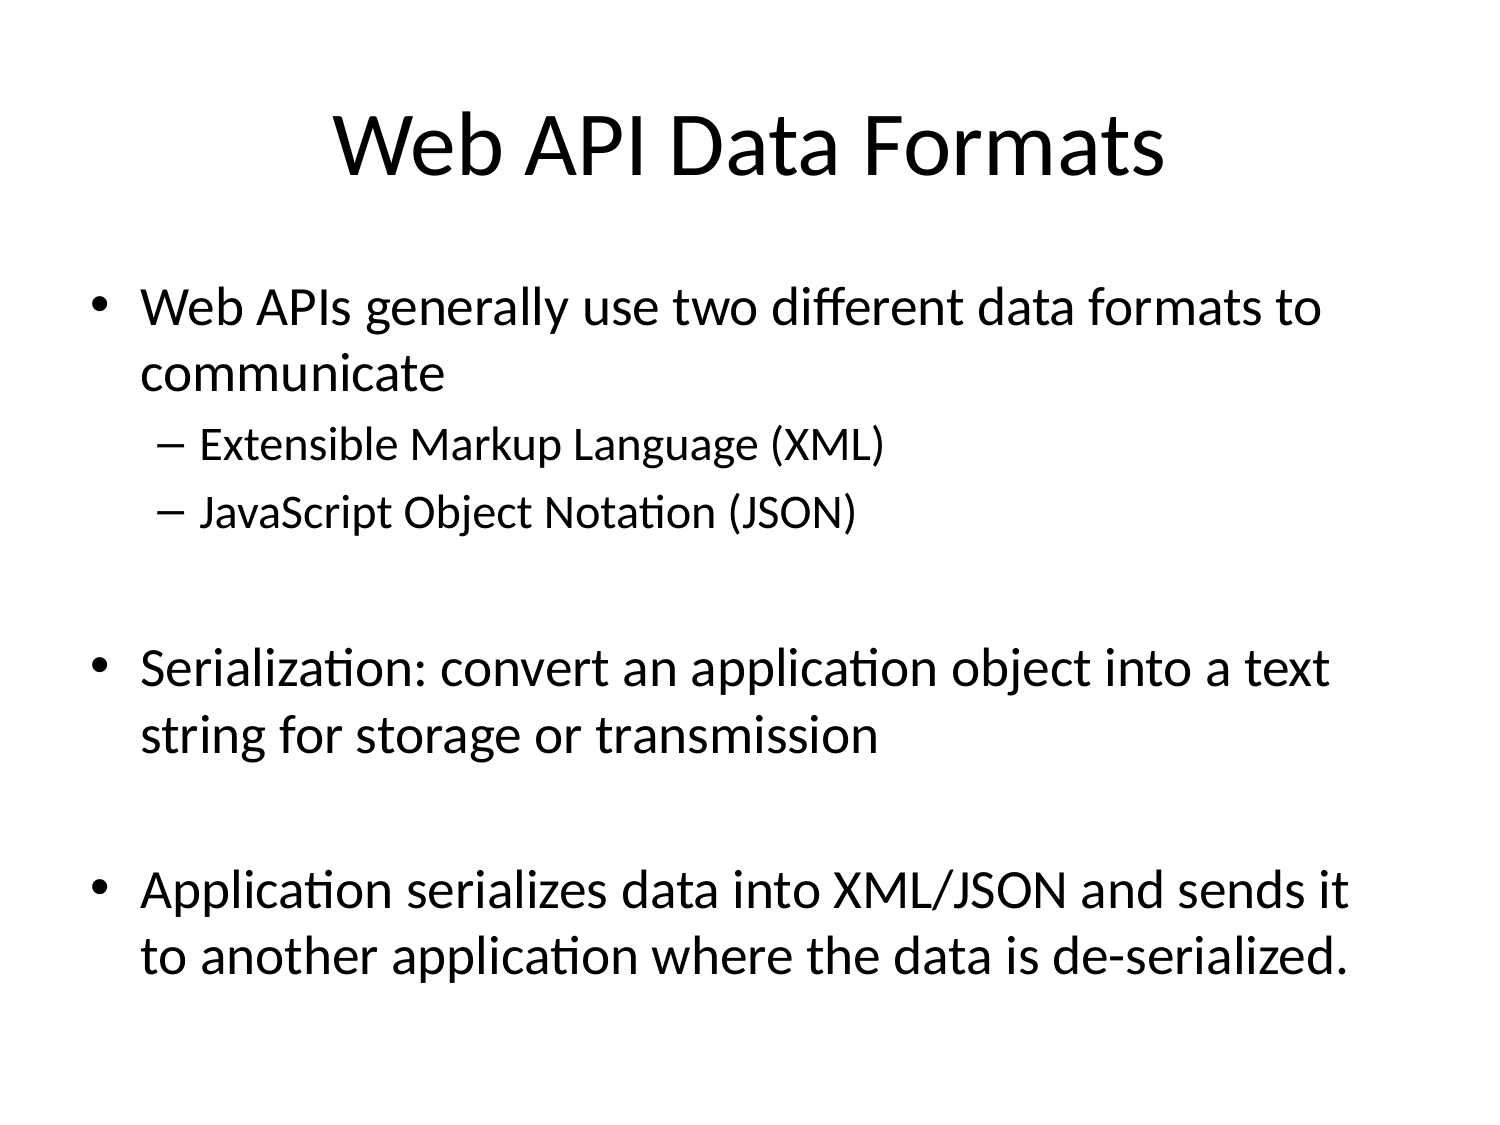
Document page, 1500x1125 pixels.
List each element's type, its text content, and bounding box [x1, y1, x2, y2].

title Web API Data Formats [75, 45, 1425, 233]
list Web APIs generally use two different data formats to communicate Extensible Markup Language (XML) JavaScript Object Notation (JSON) Serialization: convert an application object into a text string for storage or transmission Application serializes data into XML/JSON and sends it to another application where the data is de-serialized. [75, 262, 1425, 1005]
